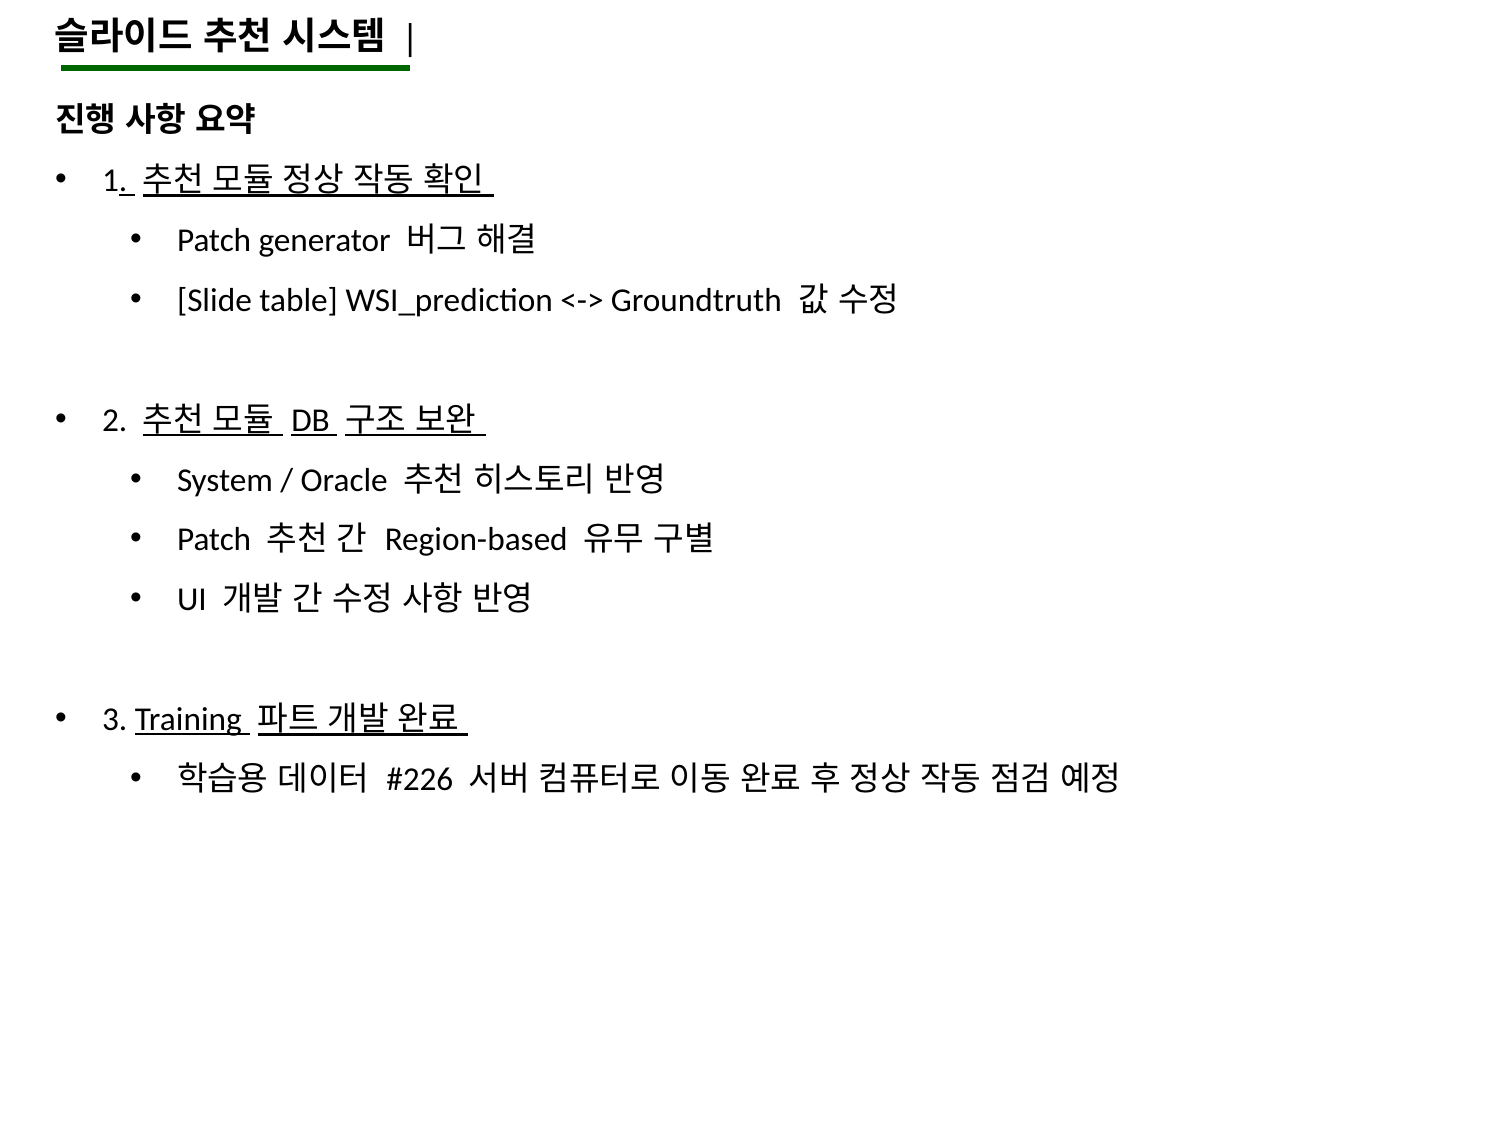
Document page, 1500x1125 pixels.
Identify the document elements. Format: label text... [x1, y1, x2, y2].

text_box 슬라이드 추천 시스템 | [40, 4, 1085, 65]
text_box 진행 사항 요약 1. 추천 모듈 정상 작동 확인 Patch generator 버그 해결 [Slide table] WSI_prediction <-> Groundtruth 값 수정 2. 추천 모듈 DB 구조 보완 System / Oracle 추천 히스토리 반영 Patch 추천 간 Region-based 유무 구별 UI 개발 간 수정 사항 반영 3. Training 파트 개발 완료 학습용 데이터 #226 서버 컴퓨터로 이동 완료 후 정상 작동 점검 예정 [40, 71, 1407, 925]
